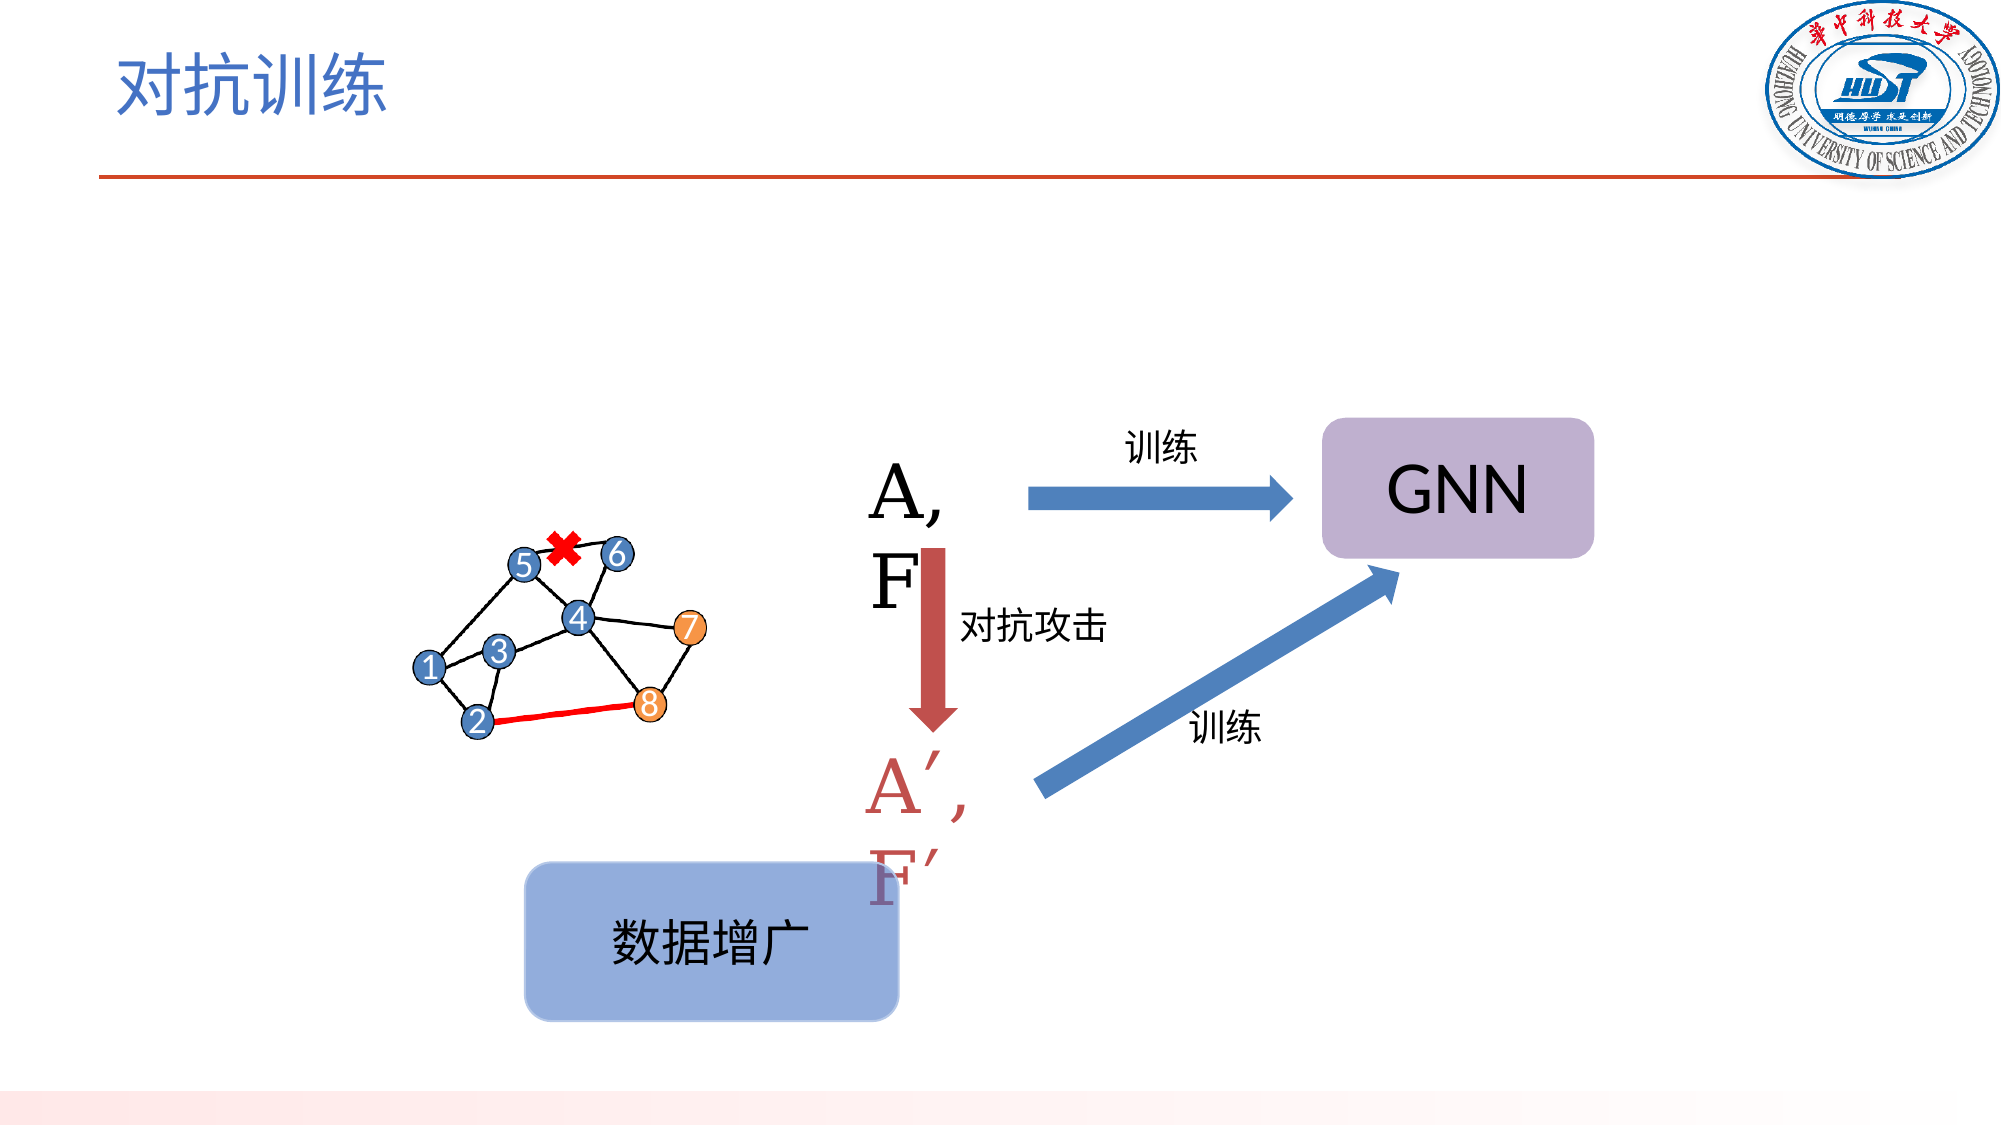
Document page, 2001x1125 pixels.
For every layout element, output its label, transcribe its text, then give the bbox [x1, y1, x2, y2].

text_box 6 [605, 529, 629, 575]
text_box [412, 530, 707, 740]
text_box GNN [1384, 438, 1533, 529]
text_box [1028, 474, 1294, 522]
text_box 数据增广 [523, 861, 900, 1023]
picture [1765, 0, 2000, 179]
text_box A′, F′ [864, 730, 1032, 920]
text_box 2 [465, 696, 490, 742]
text_box [1033, 564, 1400, 800]
text_box 4 [566, 592, 590, 638]
text_box 3 [487, 625, 511, 672]
text_box 训练 [1122, 423, 1202, 469]
text_box 1 [417, 642, 442, 688]
text_box 训练 [1186, 704, 1266, 750]
title 对抗训练 [99, 0, 1825, 177]
text_box 对抗攻击 [957, 602, 1187, 648]
text_box A, F [867, 443, 993, 624]
text_box [908, 548, 958, 730]
text_box 8 [638, 678, 662, 724]
text_box [1322, 417, 1595, 559]
text_box 5 [512, 539, 536, 585]
text_box 7 [678, 602, 702, 648]
